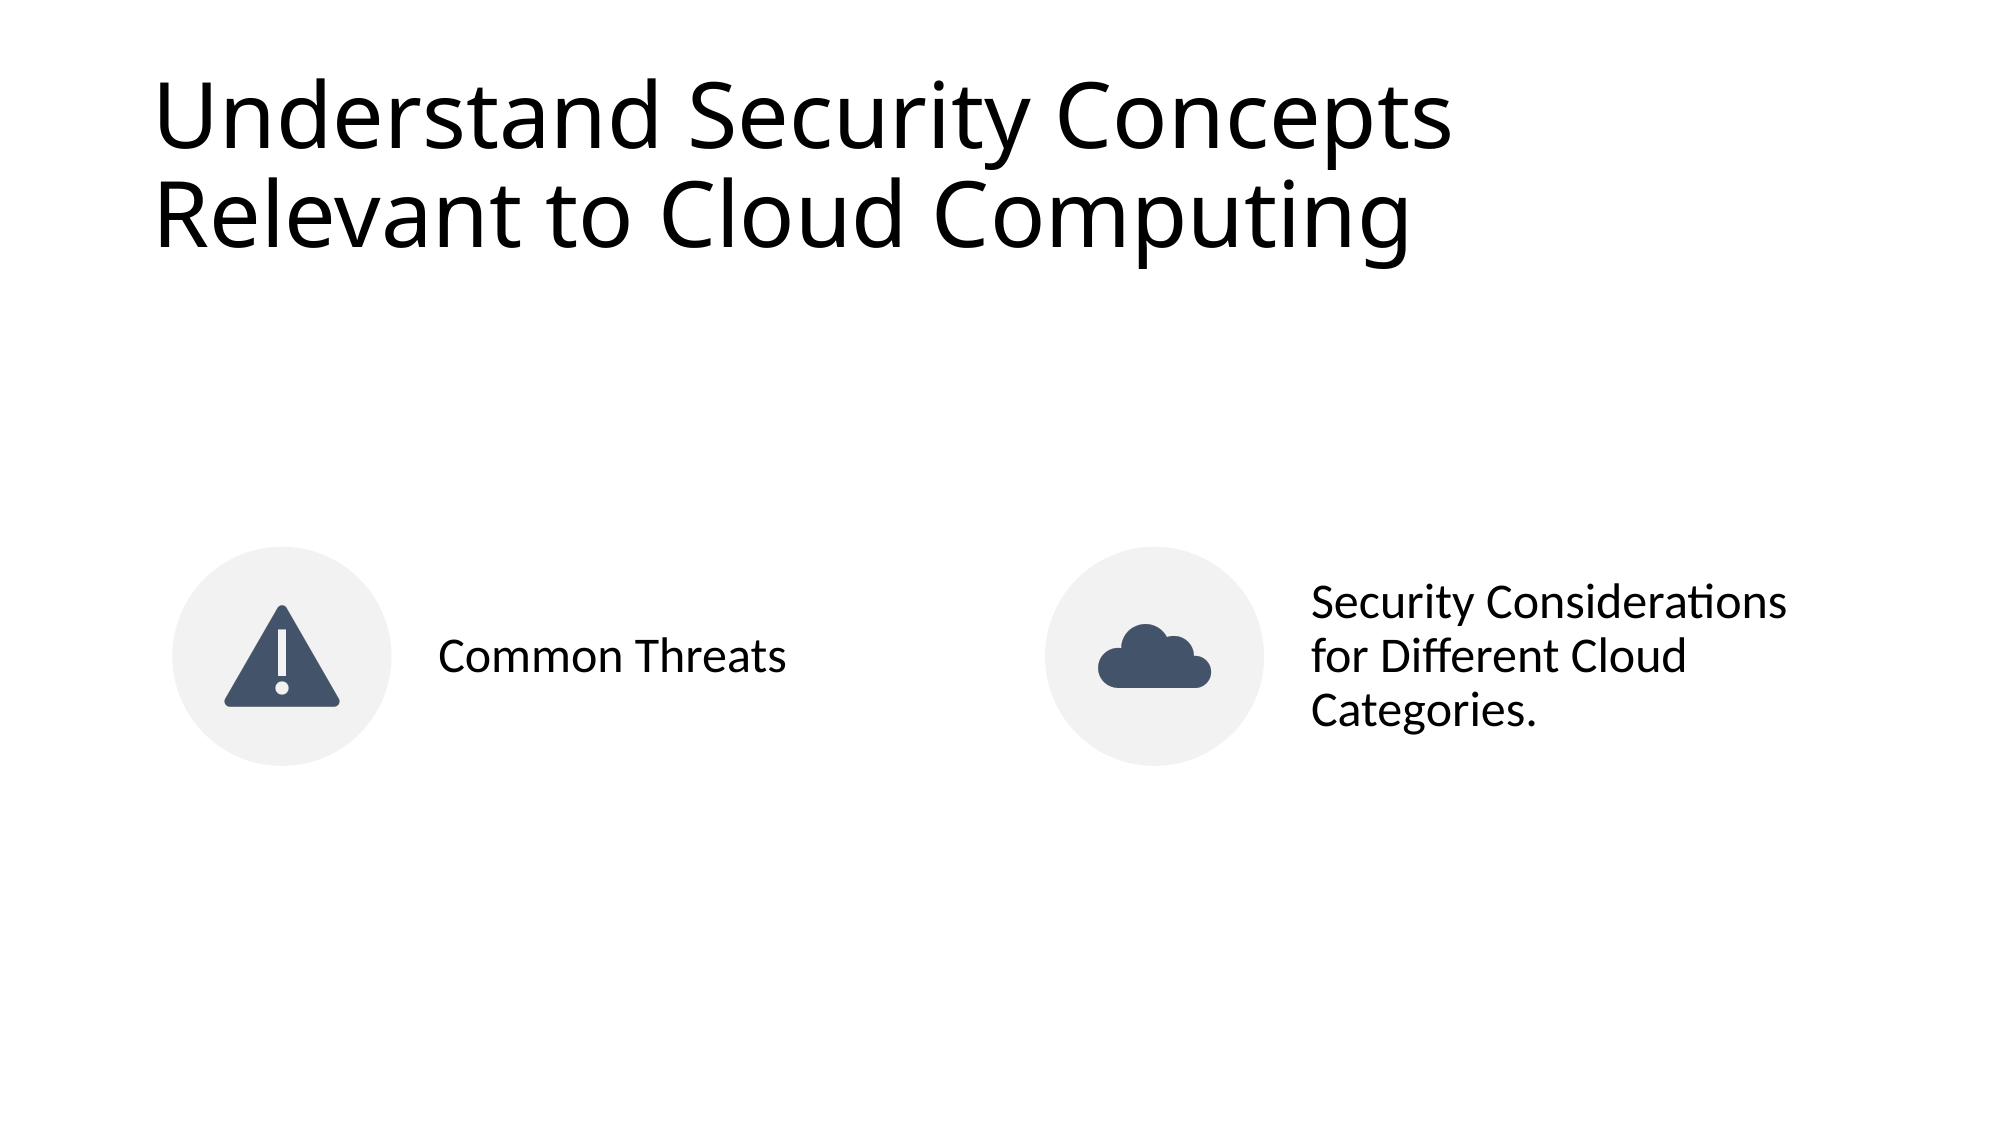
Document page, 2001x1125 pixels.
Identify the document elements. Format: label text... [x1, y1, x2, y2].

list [137, 299, 1863, 1014]
title Understand Security Concepts Relevant to Cloud Computing [137, 59, 1863, 278]
